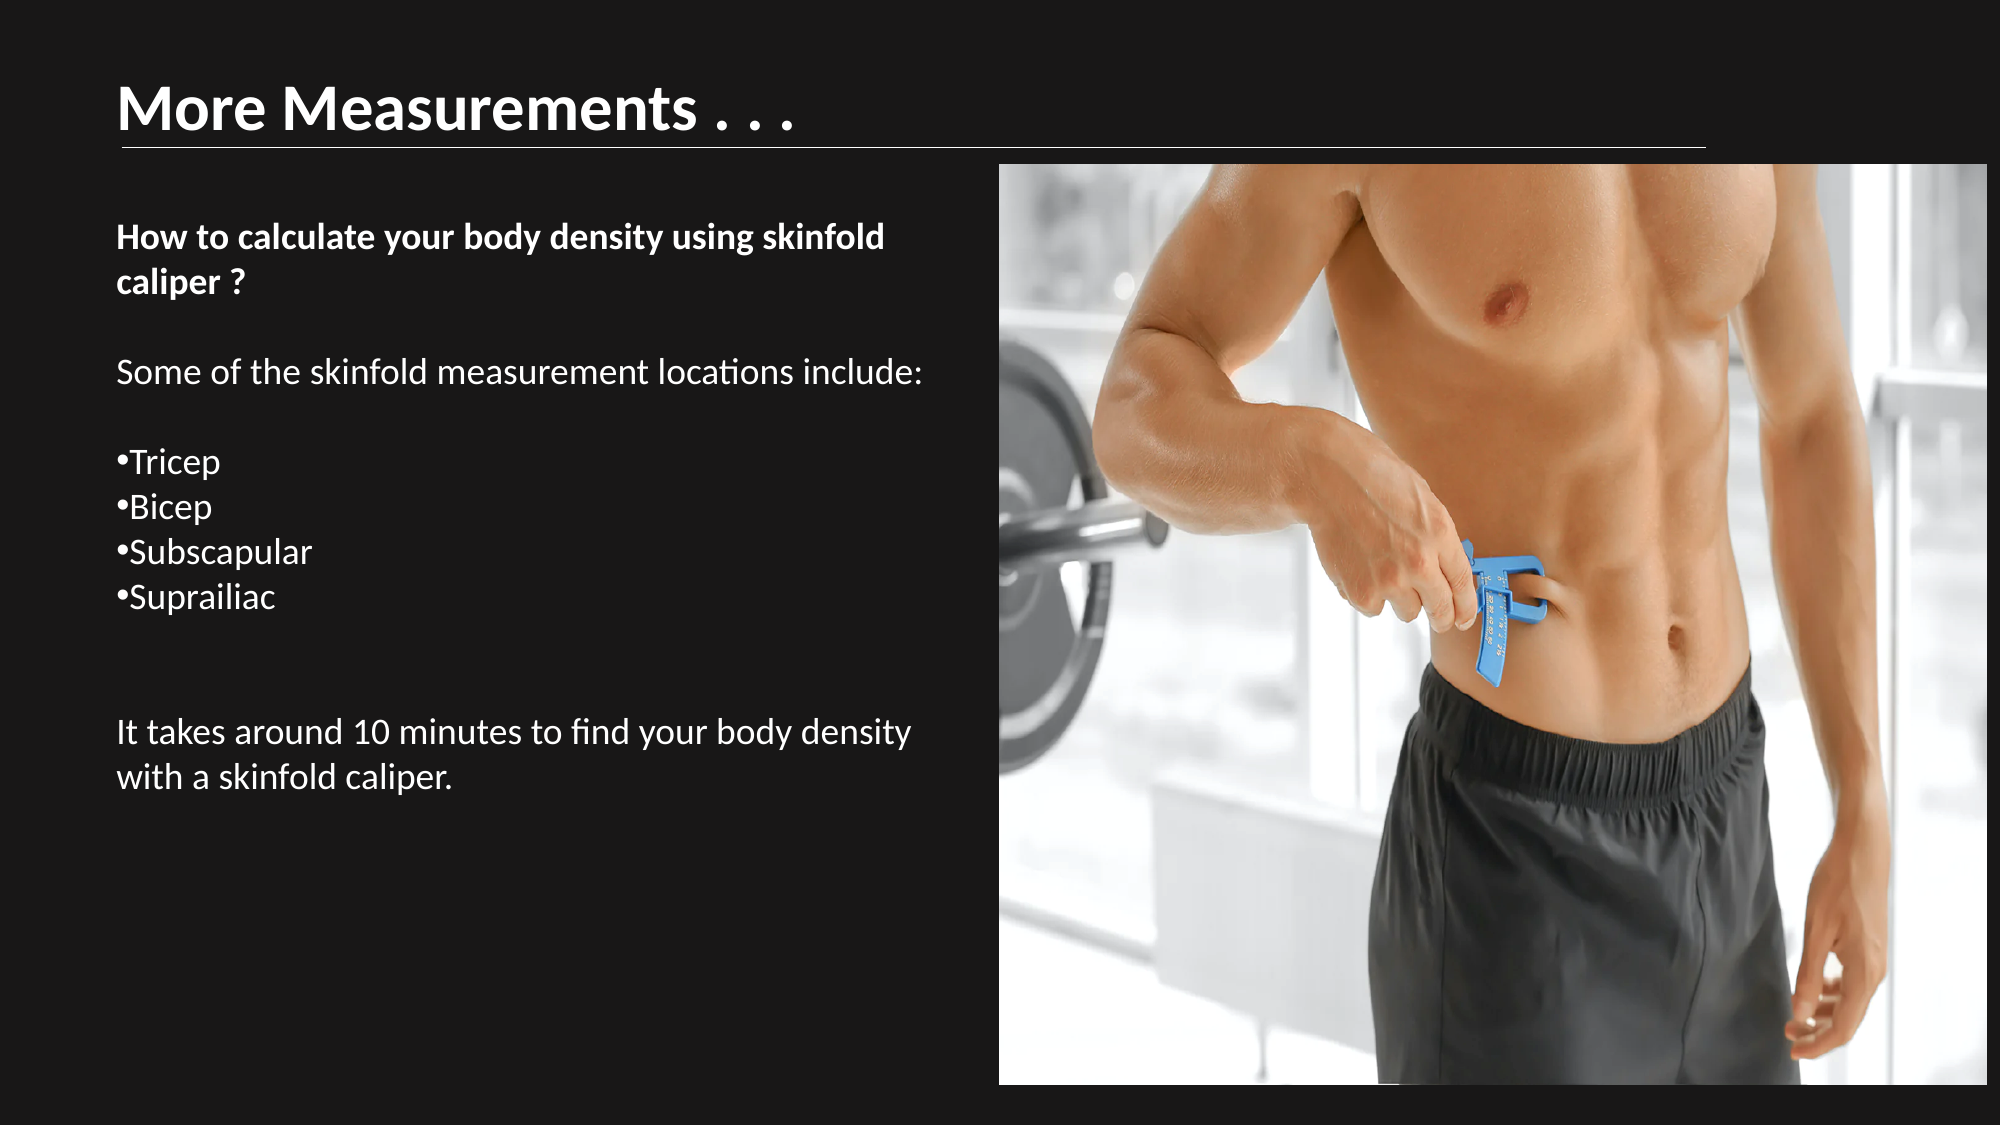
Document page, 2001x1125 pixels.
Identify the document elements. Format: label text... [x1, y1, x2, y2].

picture [999, 164, 1987, 1085]
text_box More Measurements . . . [101, 56, 963, 152]
text_box How to calculate your body density using skinfold caliper ? Some of the skinfold measurement locations include: Tricep Bicep Subscapular Suprailiac ﻿ It takes around 10 minutes to find your body density with a skinfold caliper. [101, 204, 963, 850]
